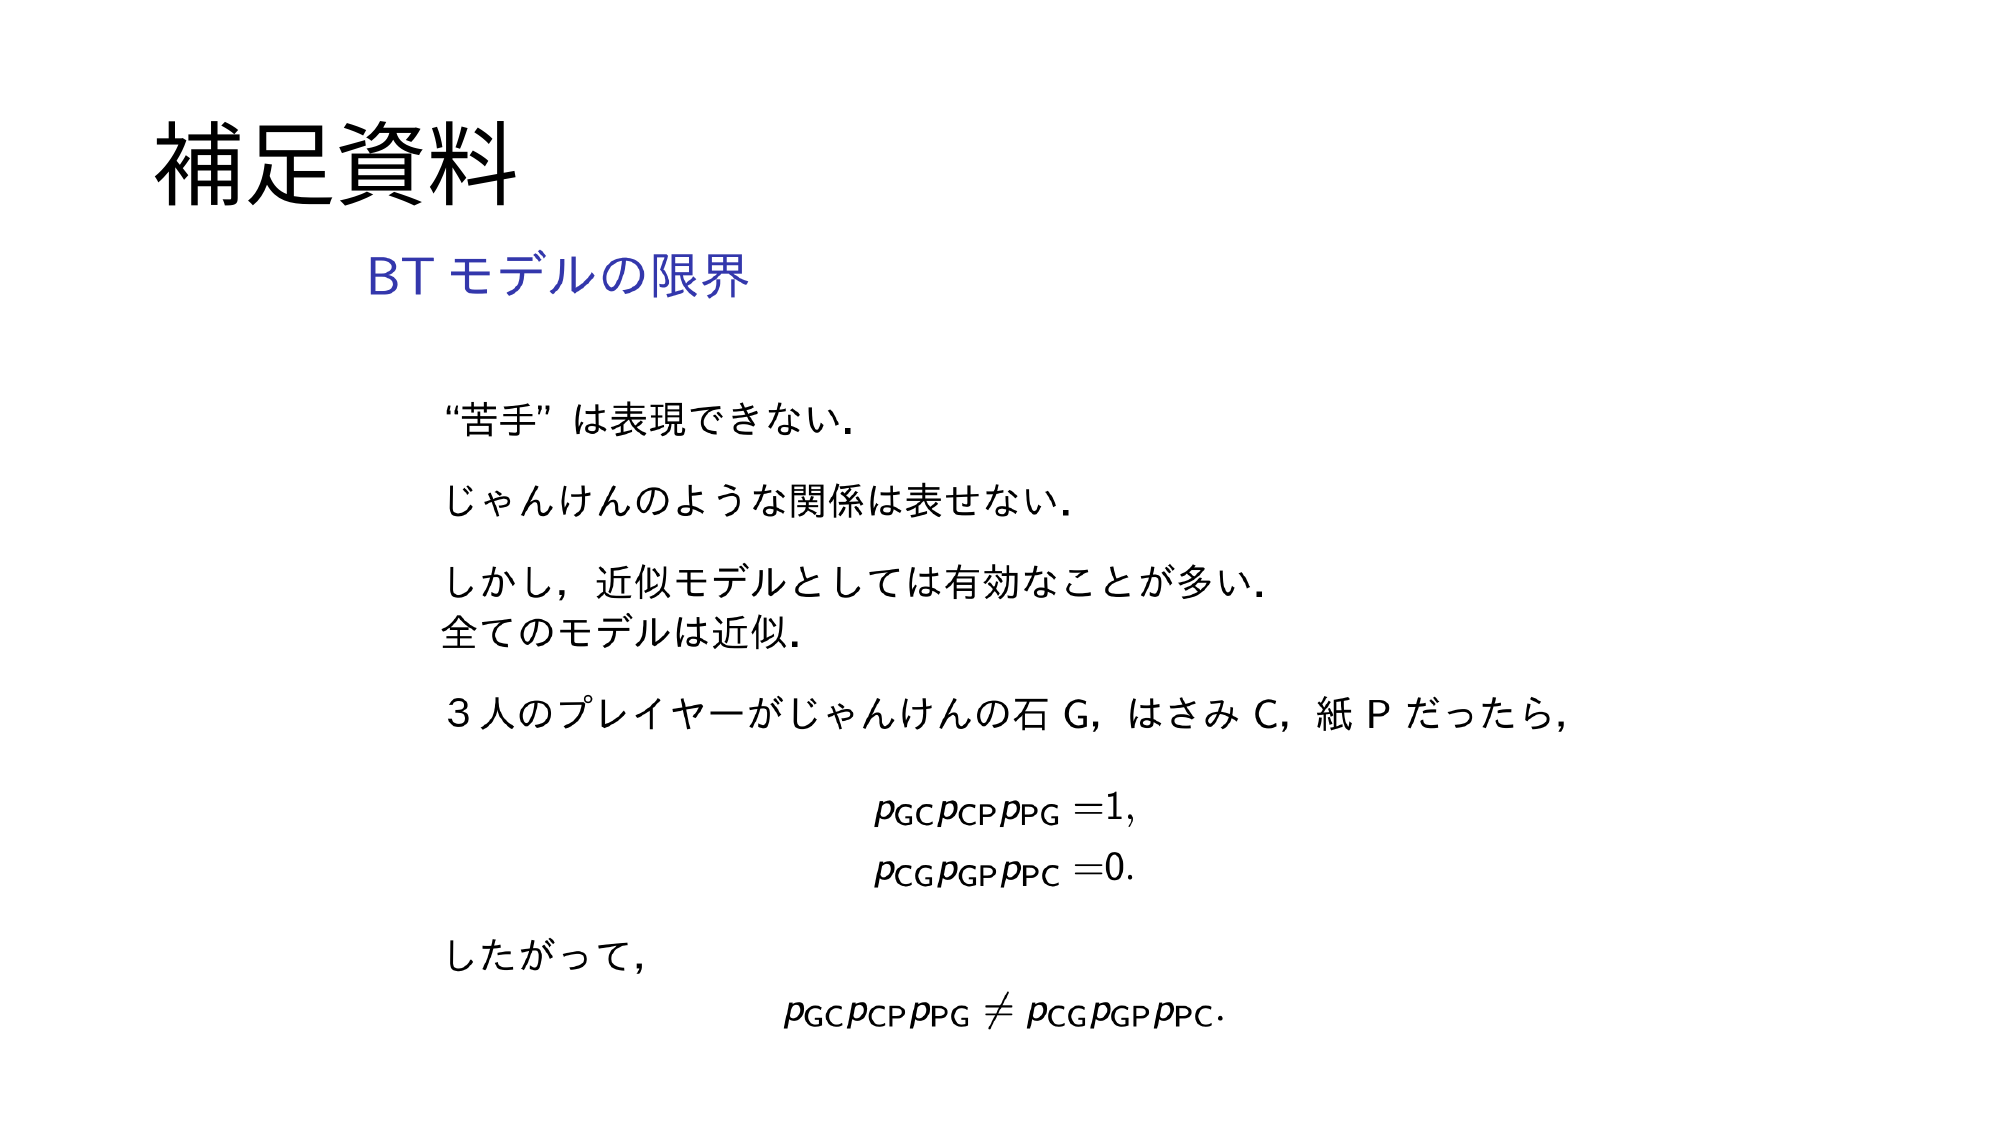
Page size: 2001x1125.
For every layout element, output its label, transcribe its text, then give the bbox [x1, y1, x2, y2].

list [347, 232, 1652, 1125]
title 補足資料 [137, 59, 1863, 278]
